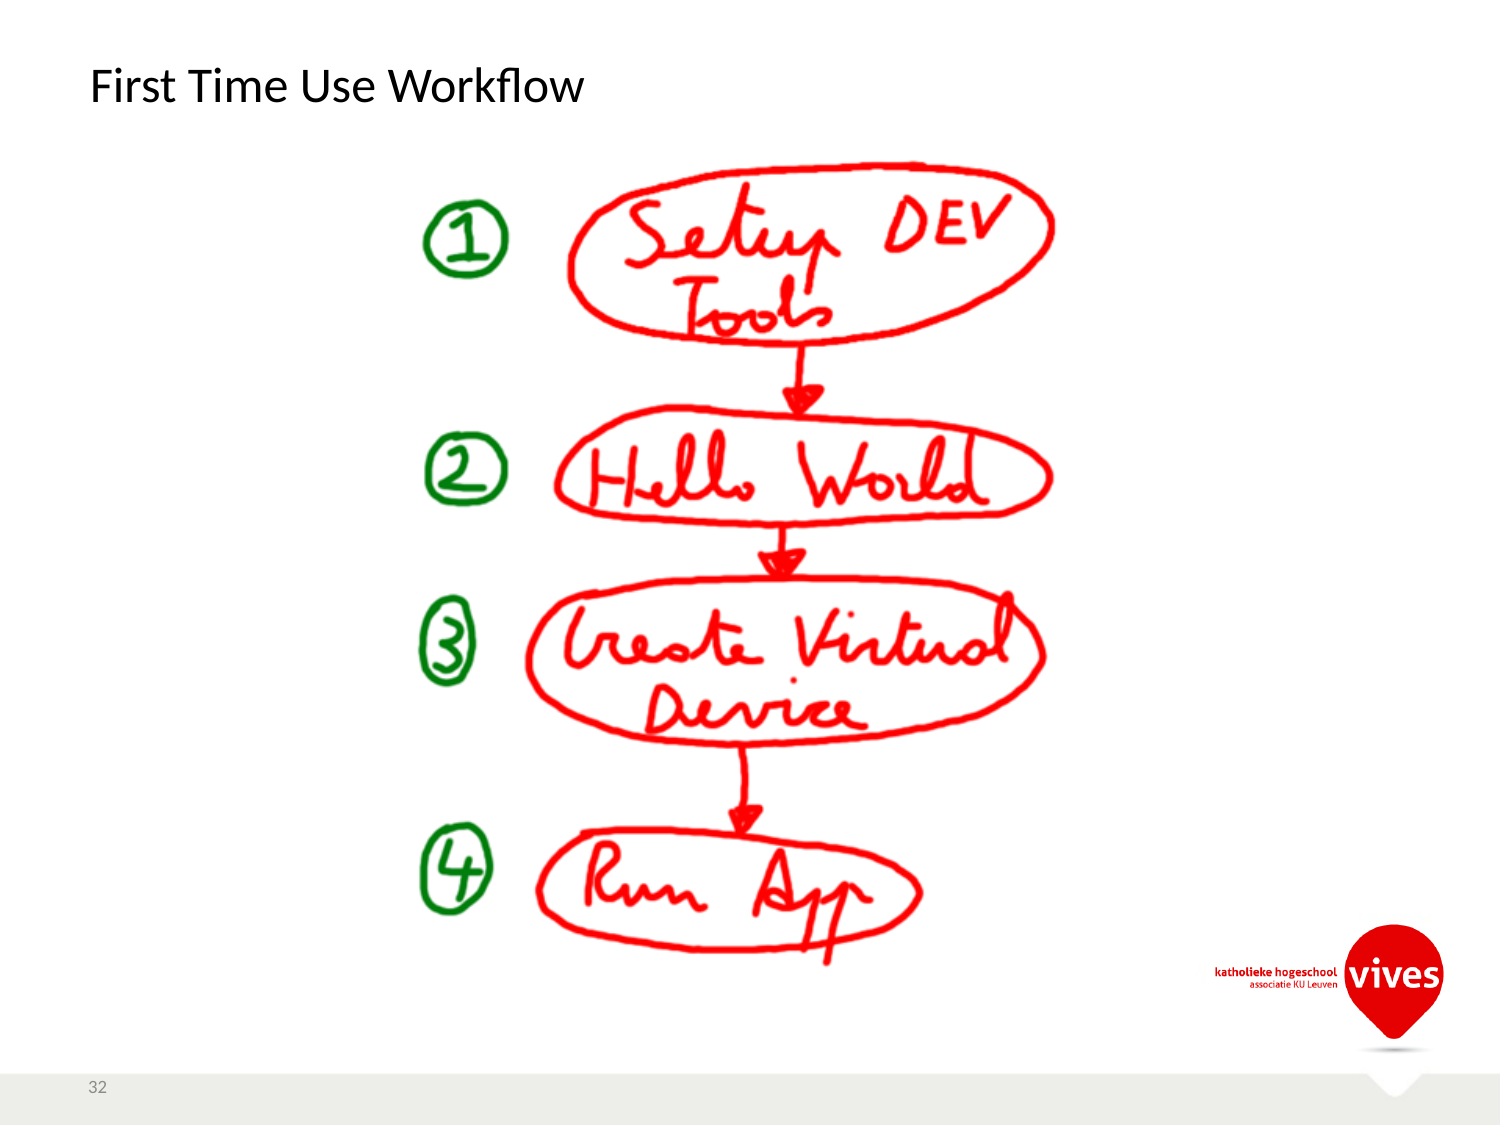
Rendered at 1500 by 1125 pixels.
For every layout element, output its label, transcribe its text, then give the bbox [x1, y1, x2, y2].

picture [0, 0, 1500, 1125]
slide_number 32 [73, 1056, 153, 1116]
title First Time Use Workflow [75, 45, 1425, 233]
